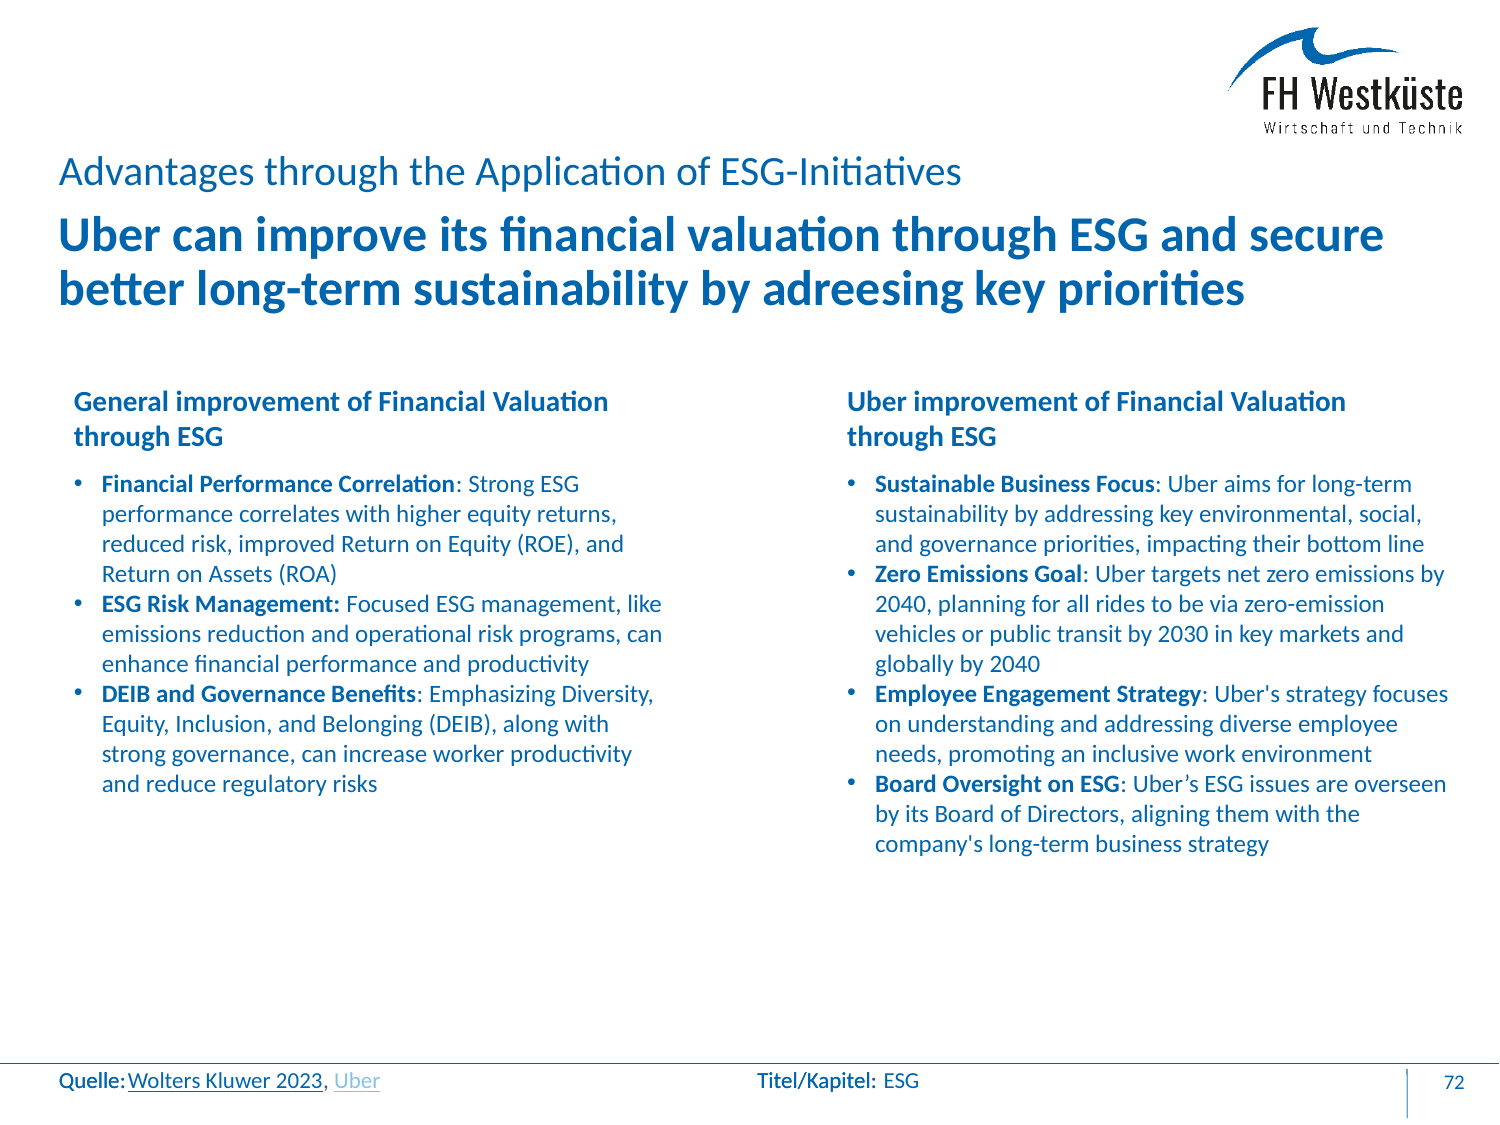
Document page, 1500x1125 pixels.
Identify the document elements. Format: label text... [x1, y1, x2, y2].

picture [1219, 19, 1474, 147]
title Uber can improve its financial valuation through ESG and secure better long-term sustainability by adreesing key priorities [59, 208, 1465, 315]
text_box Sustainable Business Focus: Uber aims for long-term sustainability by addressing key environmental, social, and governance priorities, impacting their bottom line​​ Zero Emissions Goal: Uber targets net zero emissions by 2040, planning for all rides to be via zero-emission vehicles or public transit by 2030 in key markets and globally by 2040​​ Employee Engagement Strategy: Uber's strategy focuses on understanding and addressing diverse employee needs, promoting an inclusive work environment​​ Board Oversight on ESG: Uber’s ESG issues are overseen by its Board of Directors, aligning them with the company's long-term business strategy​​ [831, 459, 1465, 1058]
list Advantages through the Application of ESG-Initiatives [59, 149, 1465, 197]
text_box Financial Performance Correlation: Strong ESG performance correlates with higher equity returns, reduced risk, improved Return on Equity (ROE), and Return on Assets (ROA)​​ ESG Risk Management: Focused ESG management, like emissions reduction and operational risk programs, can enhance financial performance and productivity​​ DEIB and Governance Benefits: Emphasizing Diversity, Equity, Inclusion, and Belonging (DEIB), along with strong governance, can increase worker productivity and reduce regulatory risks​​ [58, 460, 692, 1058]
list ESG [883, 1069, 1400, 1119]
text_box Uber improvement of Financial Valuation through ESG [832, 374, 1465, 460]
slide_number 72 [1414, 1069, 1465, 1099]
text_box General improvement of Financial Valuation through ESG [58, 374, 692, 460]
list Wolters Kluwer 2023, Uber [127, 1069, 743, 1119]
